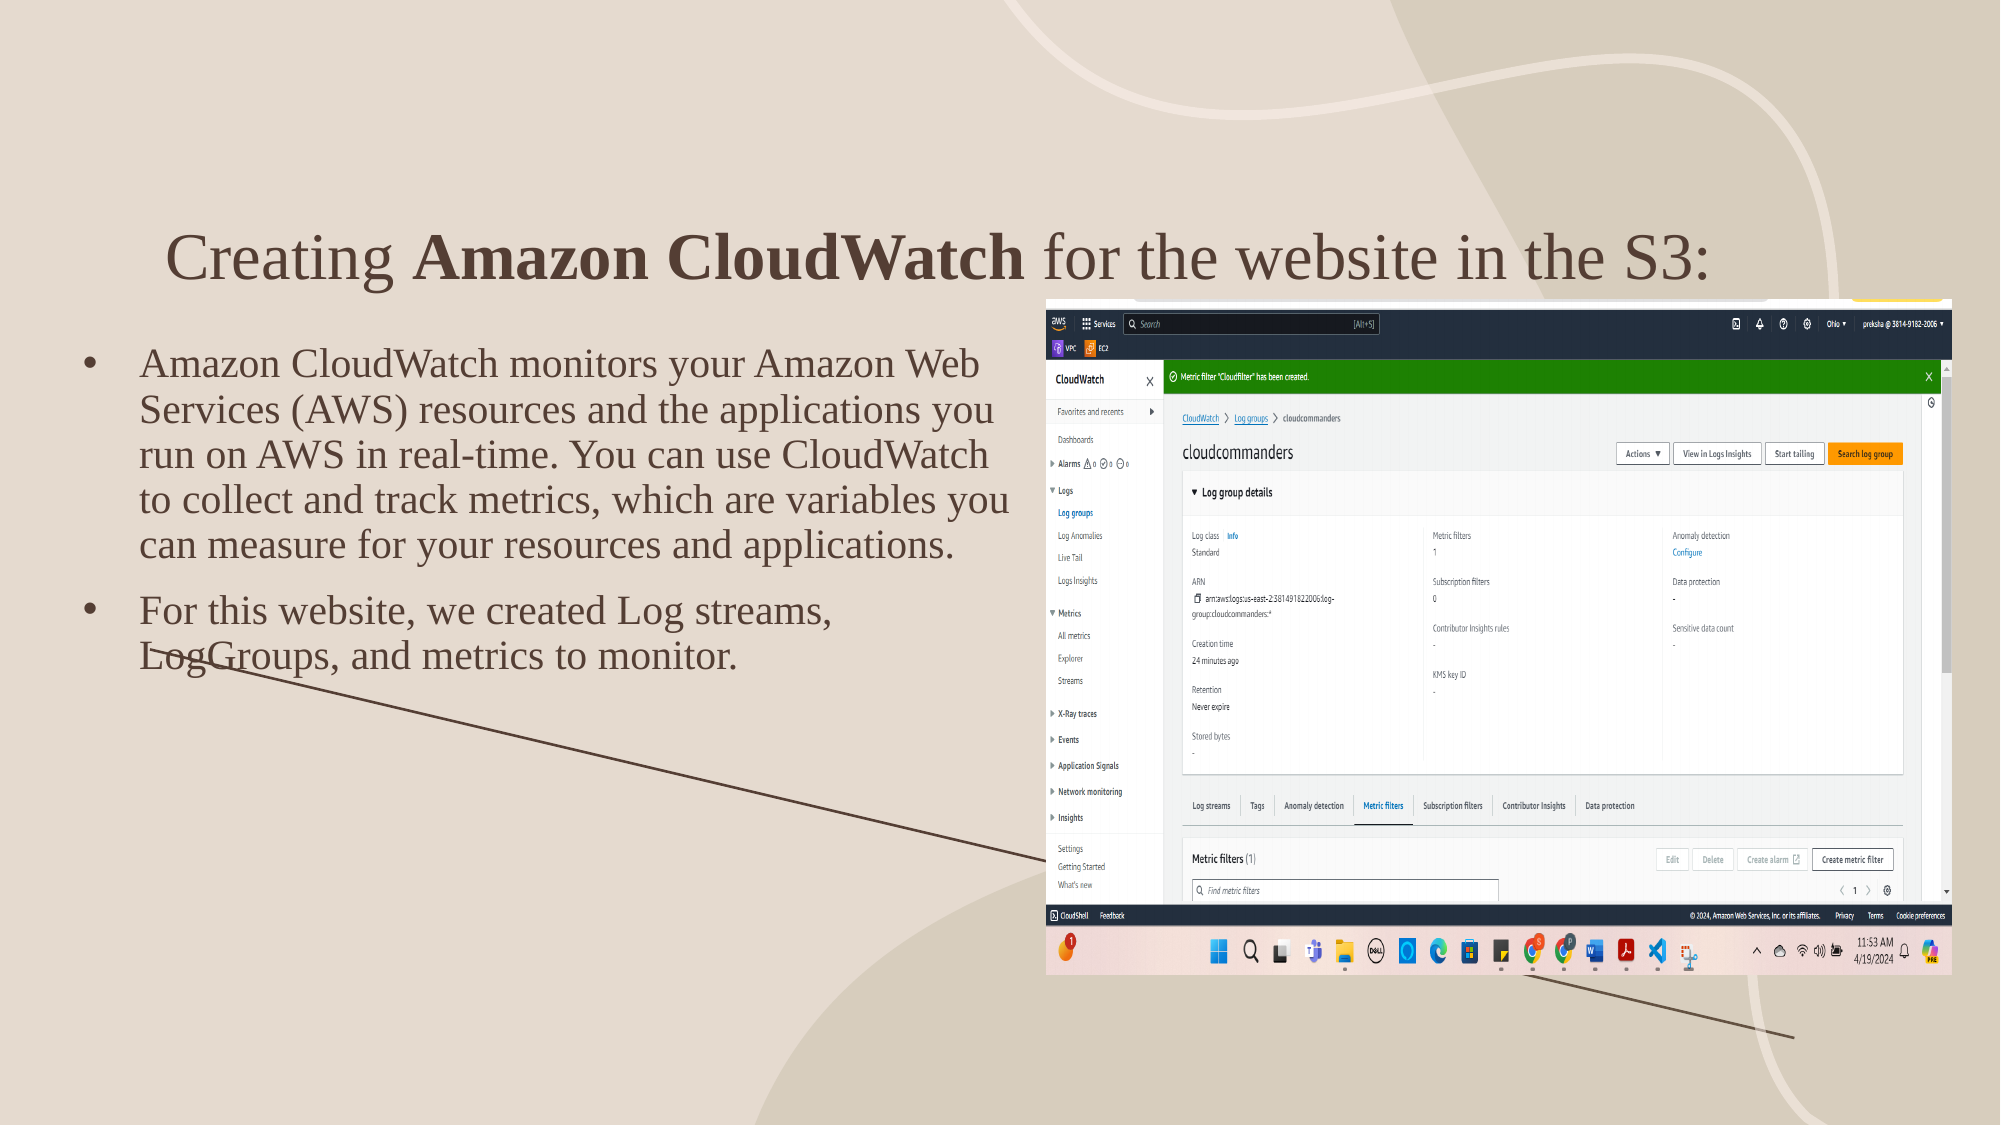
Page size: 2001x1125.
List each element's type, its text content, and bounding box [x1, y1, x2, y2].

list Amazon CloudWatch monitors your Amazon Web Services (AWS) resources and the applications you run on AWS in real-time. You can use CloudWatch to collect and track metrics, which are variables you can measure for your resources and applications. For this website, we created Log streams, LogGroups, and metrics to monitor. [67, 334, 1046, 965]
picture [1046, 299, 1952, 975]
title Creating Amazon CloudWatch for the website in the S3: [150, 149, 1850, 300]
